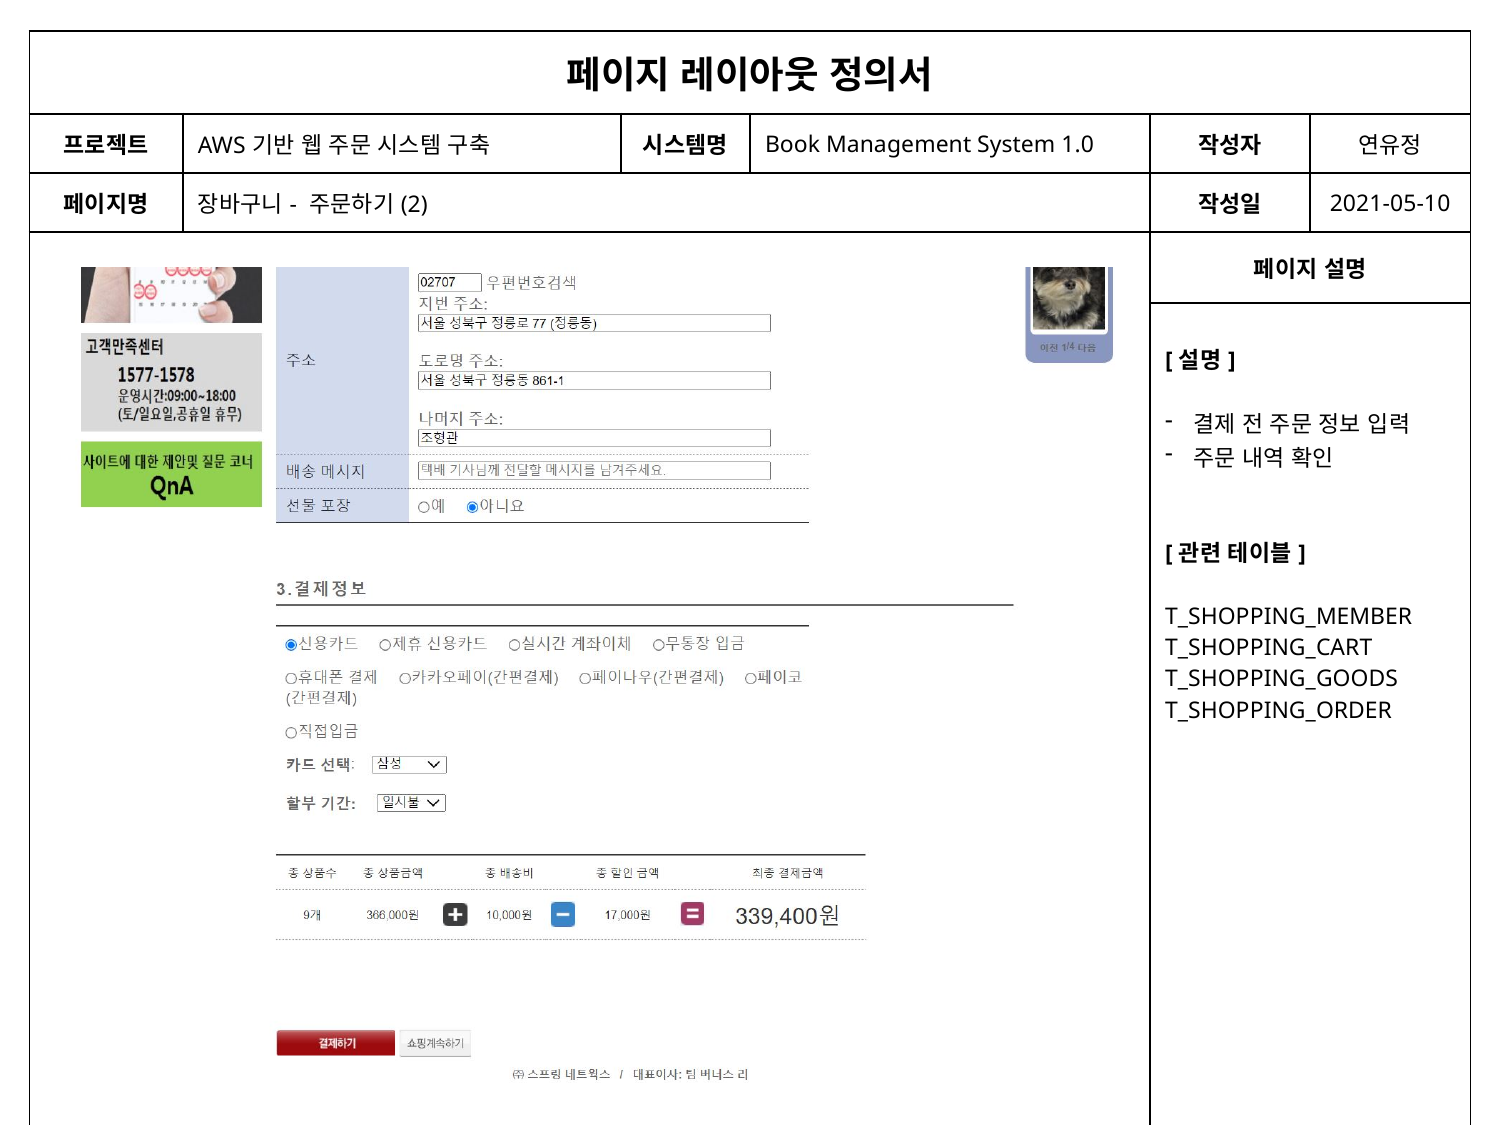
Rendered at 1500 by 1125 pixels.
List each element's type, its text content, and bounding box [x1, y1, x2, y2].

table_header 페이지 레이아웃 정의서 [30, 32, 1470, 113]
table_cell Book Management System 1.0 [751, 115, 1149, 172]
table_cell 연유정 [1311, 115, 1470, 172]
picture [40, 266, 1190, 1083]
table_cell 작성일 [1151, 174, 1309, 231]
table_cell [설명] 결제 전 주문 정보 입력 주문 내역 확인 [관련 테이블] T_SHOPPING_MEMBER T_SHOPPING_CART T_SHOPPING_GOODS T_SHOPPING_ORDER [1151, 304, 1470, 1125]
table_cell [30, 233, 1149, 1125]
table_cell 페이지명 [30, 174, 182, 231]
table_cell AWS기반 웹 주문 시스템 구축 [184, 115, 620, 172]
table_cell 2021-05-10 [1311, 174, 1470, 231]
table_cell 페이지 설명 [1151, 233, 1470, 302]
table_cell 장바구니- 주문하기(2) [184, 174, 1149, 231]
table_cell 시스템명 [622, 115, 749, 172]
table_cell 작성자 [1151, 115, 1309, 172]
table_cell 프로젝트 [30, 115, 182, 172]
